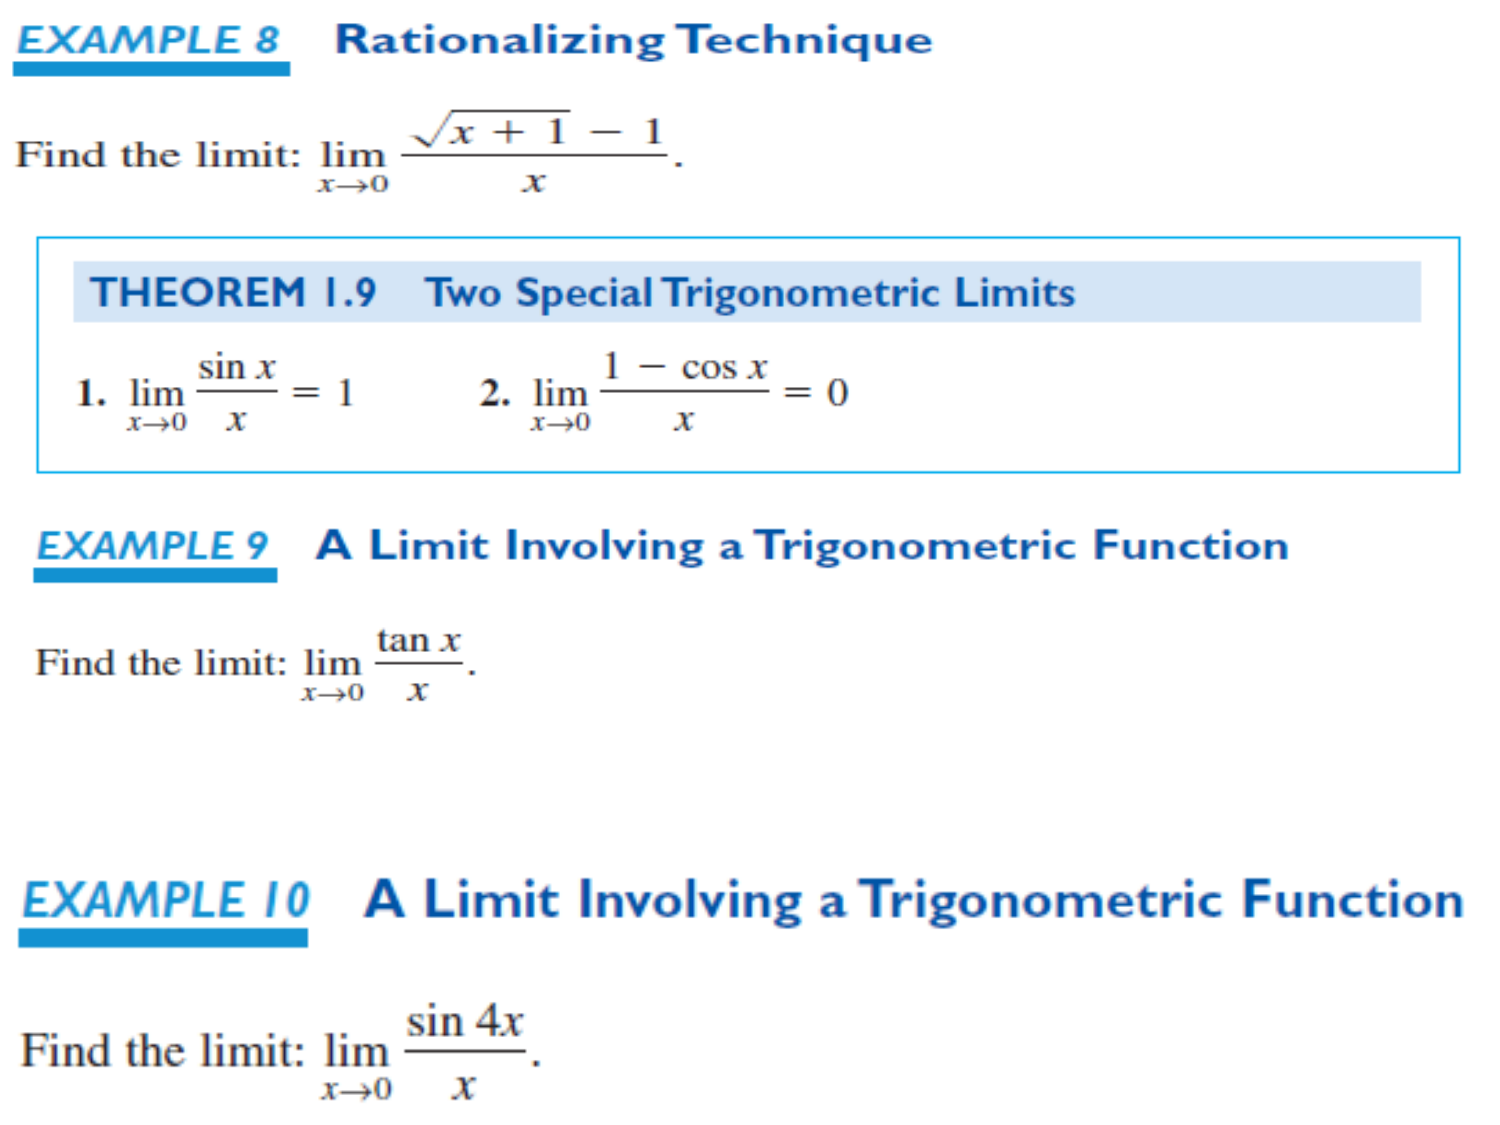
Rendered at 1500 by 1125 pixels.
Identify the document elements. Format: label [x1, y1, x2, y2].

picture [0, 0, 1500, 725]
picture [0, 849, 1500, 1125]
